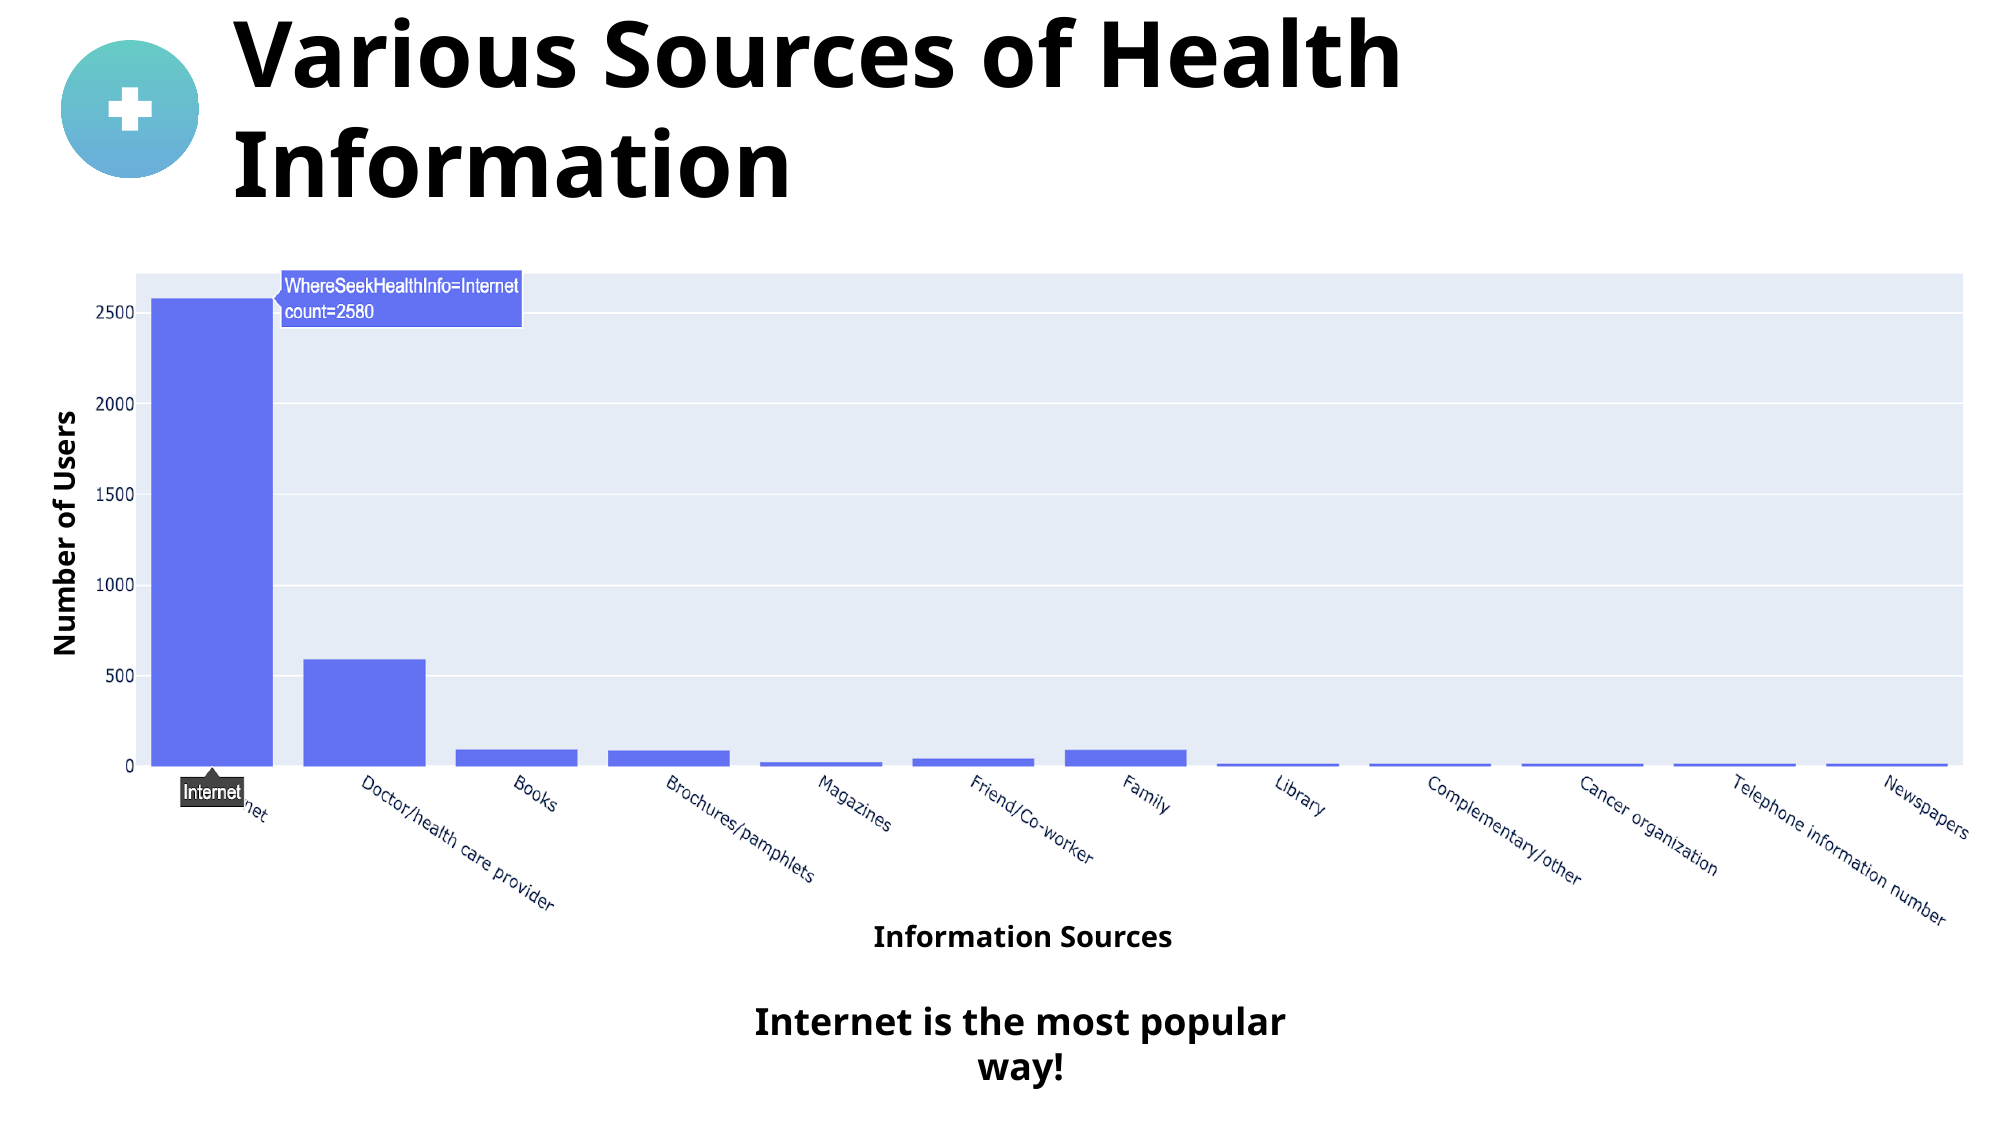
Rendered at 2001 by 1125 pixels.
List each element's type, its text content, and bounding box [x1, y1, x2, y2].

list Various Sources of Health Information [218, 65, 1681, 145]
text_box Internet is the most popular way! [693, 982, 1349, 1062]
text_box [60, 39, 200, 179]
picture [83, 234, 1998, 944]
text_box Number of Users [30, 234, 74, 748]
